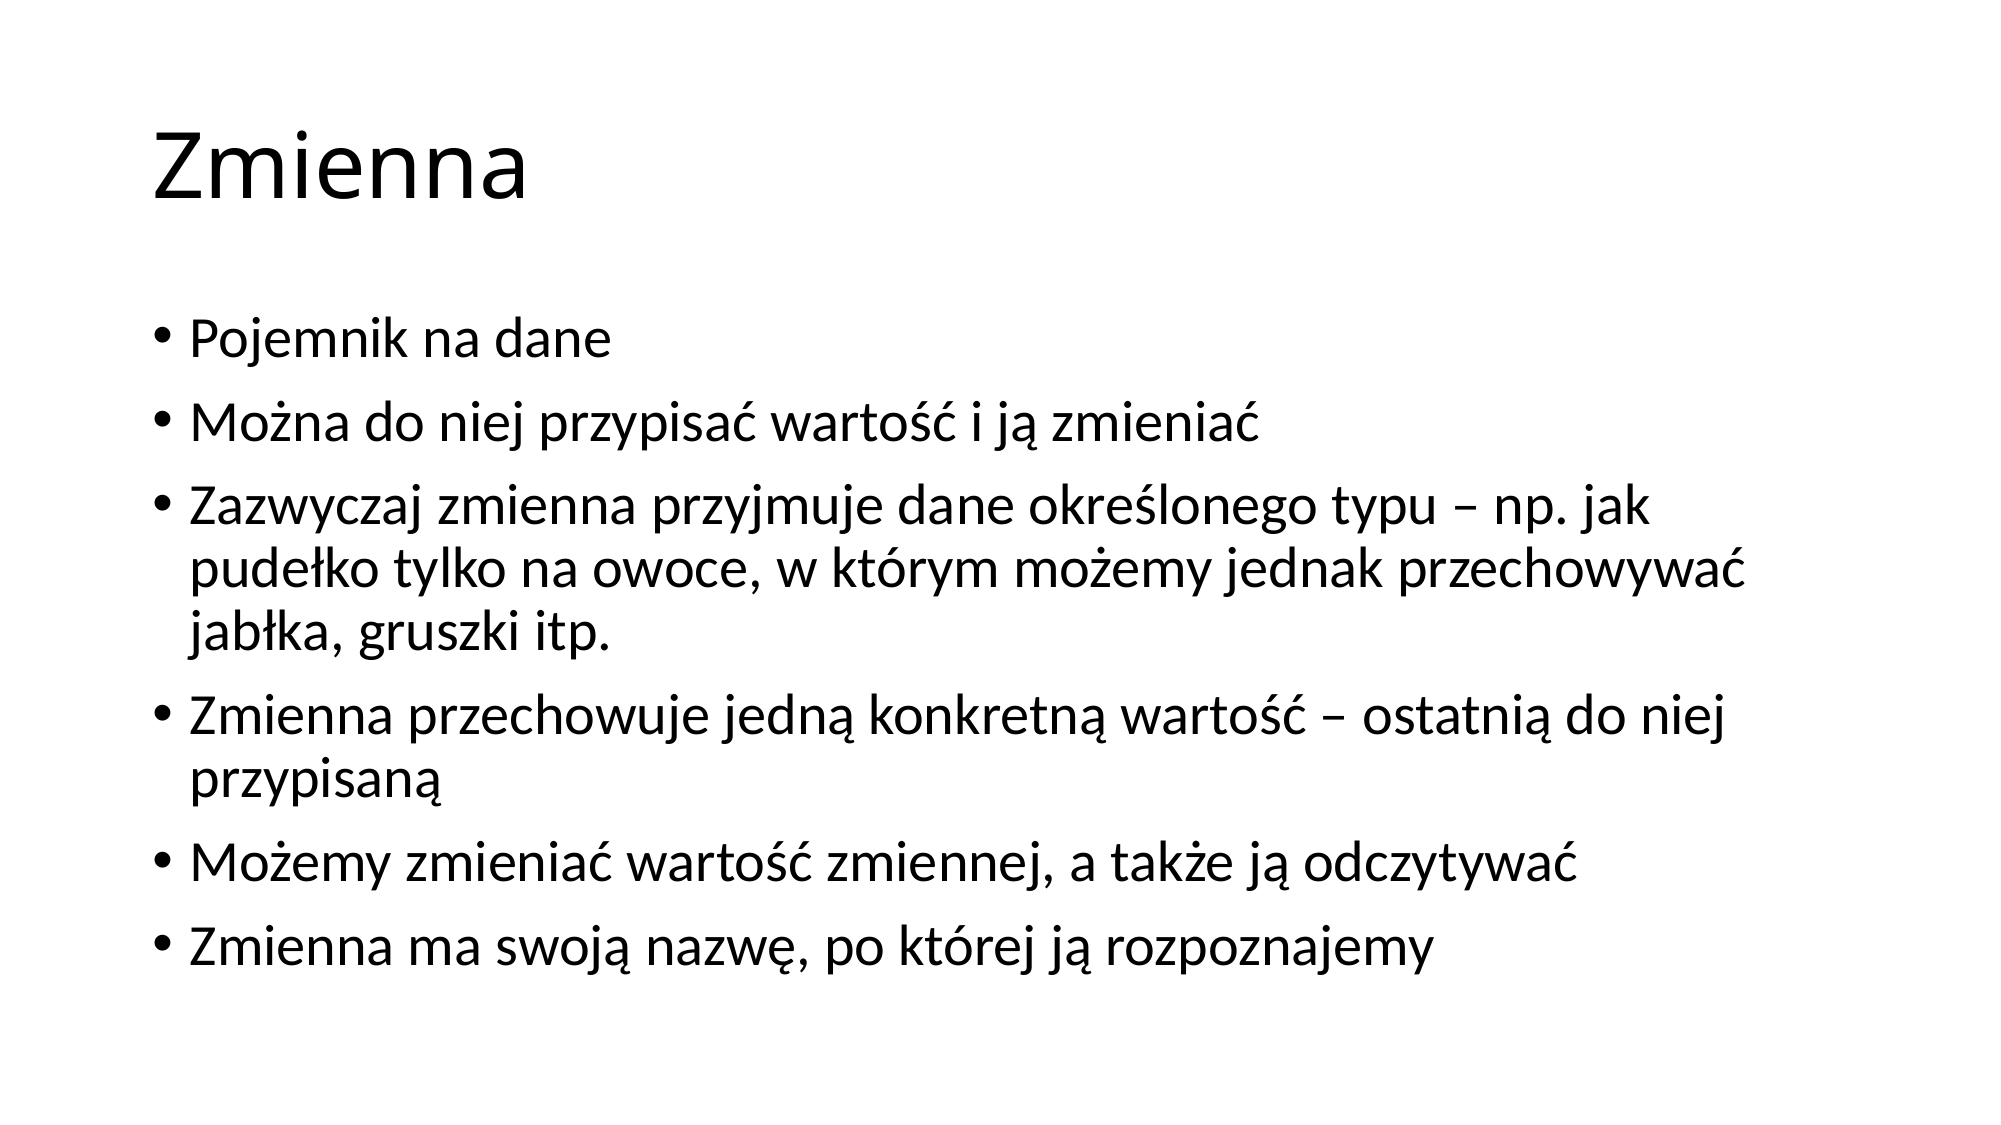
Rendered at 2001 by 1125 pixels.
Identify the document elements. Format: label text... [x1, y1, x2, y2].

list Pojemnik na dane Można do niej przypisać wartość i ją zmieniać Zazwyczaj zmienna przyjmuje dane określonego typu – np. jak pudełko tylko na owoce, w którym możemy jednak przechowywać jabłka, gruszki itp. Zmienna przechowuje jedną konkretną wartość – ostatnią do niej przypisaną Możemy zmieniać wartość zmiennej, a także ją odczytywać Zmienna ma swoją nazwę, po której ją rozpoznajemy [137, 299, 1863, 1014]
title Zmienna [137, 59, 1863, 278]
